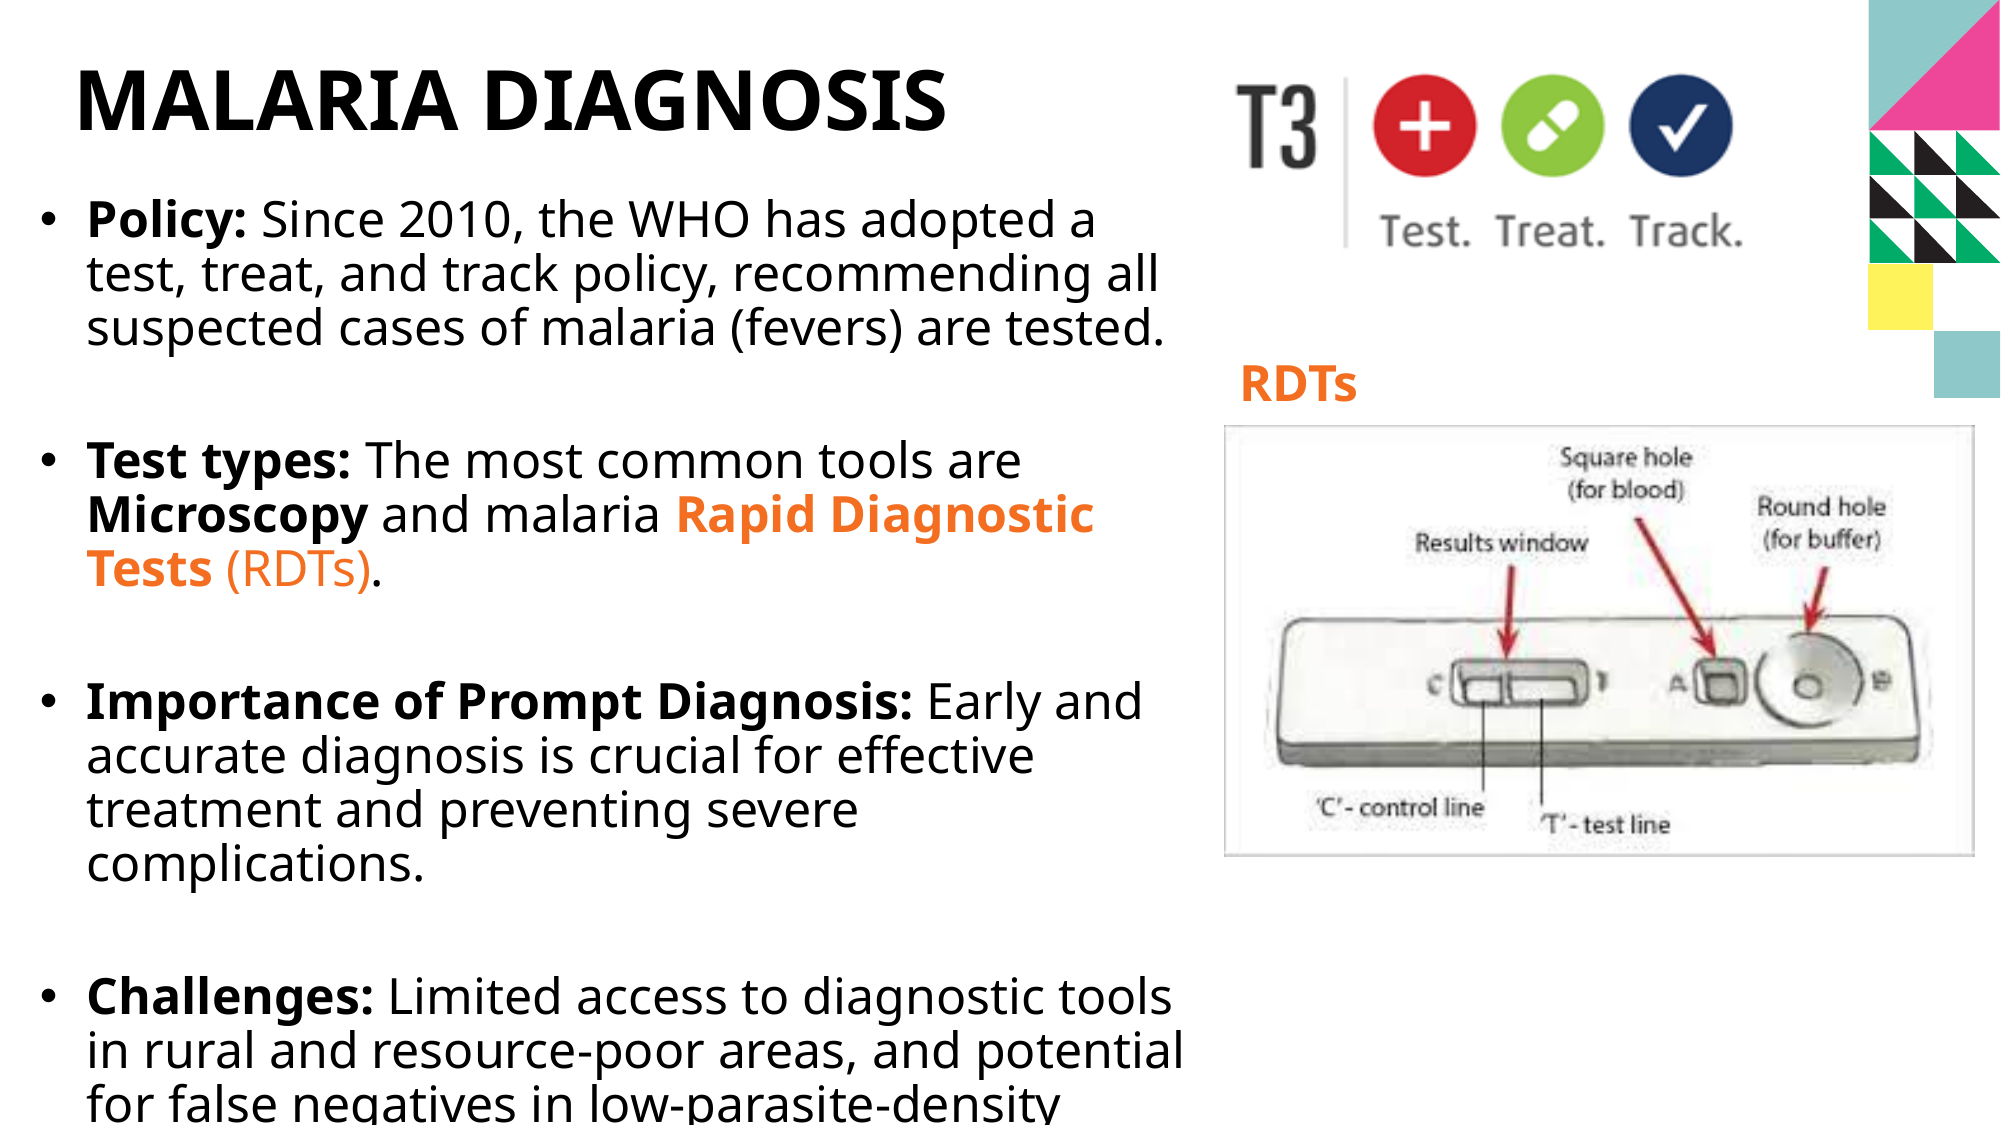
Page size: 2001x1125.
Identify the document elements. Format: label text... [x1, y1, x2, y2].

picture [1224, 425, 1975, 857]
title Malaria diagnosis [58, 29, 1098, 156]
picture [1224, 29, 1745, 304]
text_box RDTs [1224, 344, 2000, 419]
list Policy: Since 2010, the WHO has adopted a test, treat, and track policy, recommending all suspected cases of malaria (fevers) are tested. Test types: The most common tools are Microscopy and malaria Rapid Diagnostic Tests (RDTs). Importance of Prompt Diagnosis: Early and accurate diagnosis is crucial for effective treatment and preventing severe complications. Challenges: Limited access to diagnostic tools in rural and resource-poor areas, and potential for false negatives in low-parasite-density infections. [25, 187, 1208, 1096]
